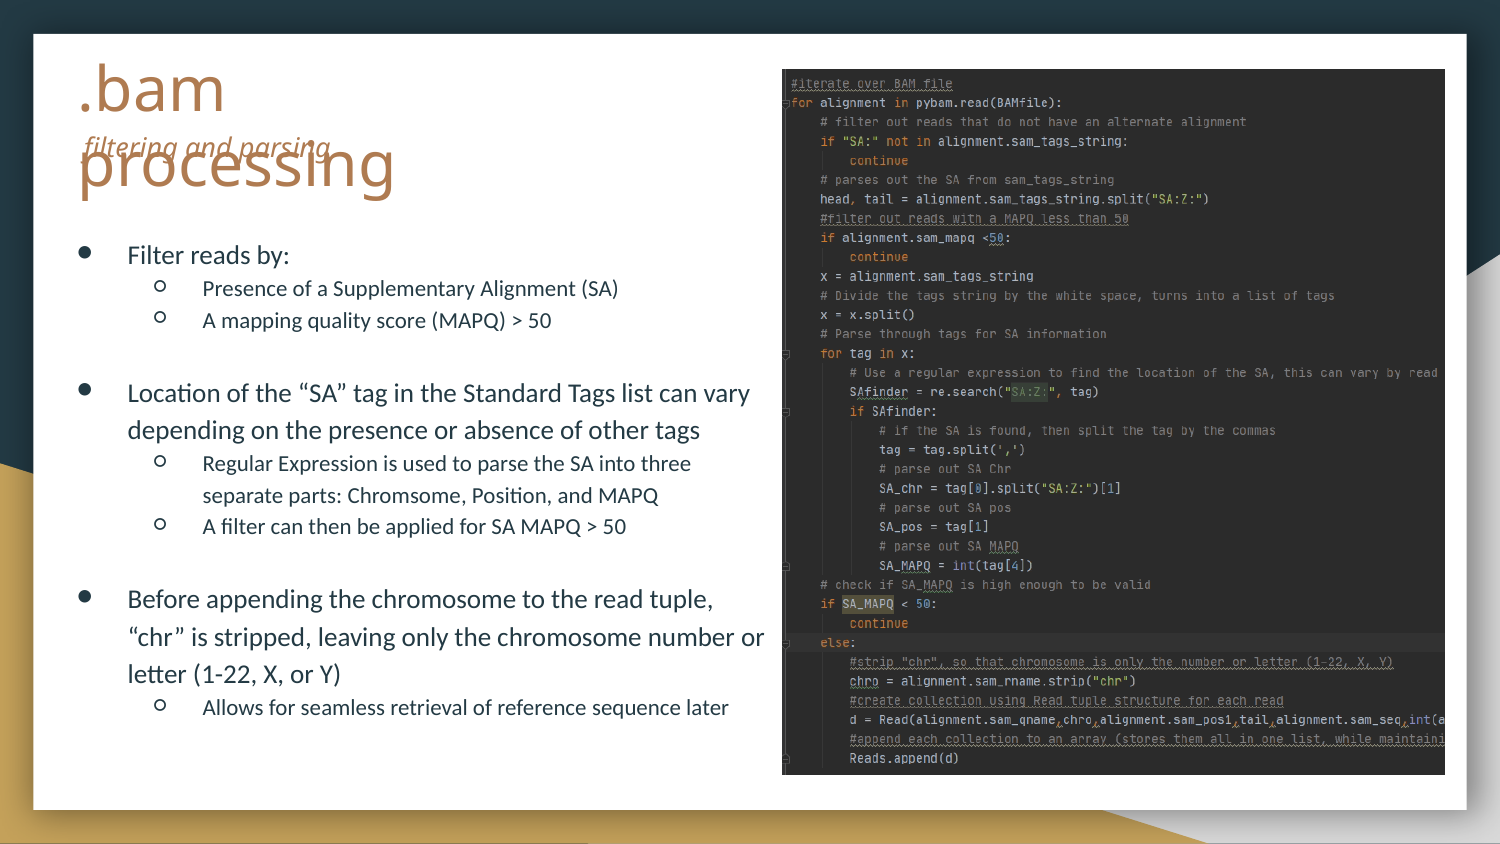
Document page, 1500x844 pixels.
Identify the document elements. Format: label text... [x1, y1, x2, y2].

title filtering and parsing [69, 115, 558, 181]
list Filter reads by: Presence of a Supplementary Alignment (SA) A mapping quality score (MAPQ) > 50 Location of the “SA” tag in the Standard Tags list can vary depending on the presence or absence of other tags Regular Expression is used to parse the SA into three separate parts: Chromsome, Position, and MAPQ A filter can then be applied for SA MAPQ > 50 Before appending the chromosome to the read tuple, “chr” is stripped, leaving only the chromosome number or letter (1-22, X, or Y) Allows for seamless retrieval of reference sequence later [37, 217, 783, 797]
title .bam processing [62, 33, 575, 150]
picture [782, 68, 1445, 775]
